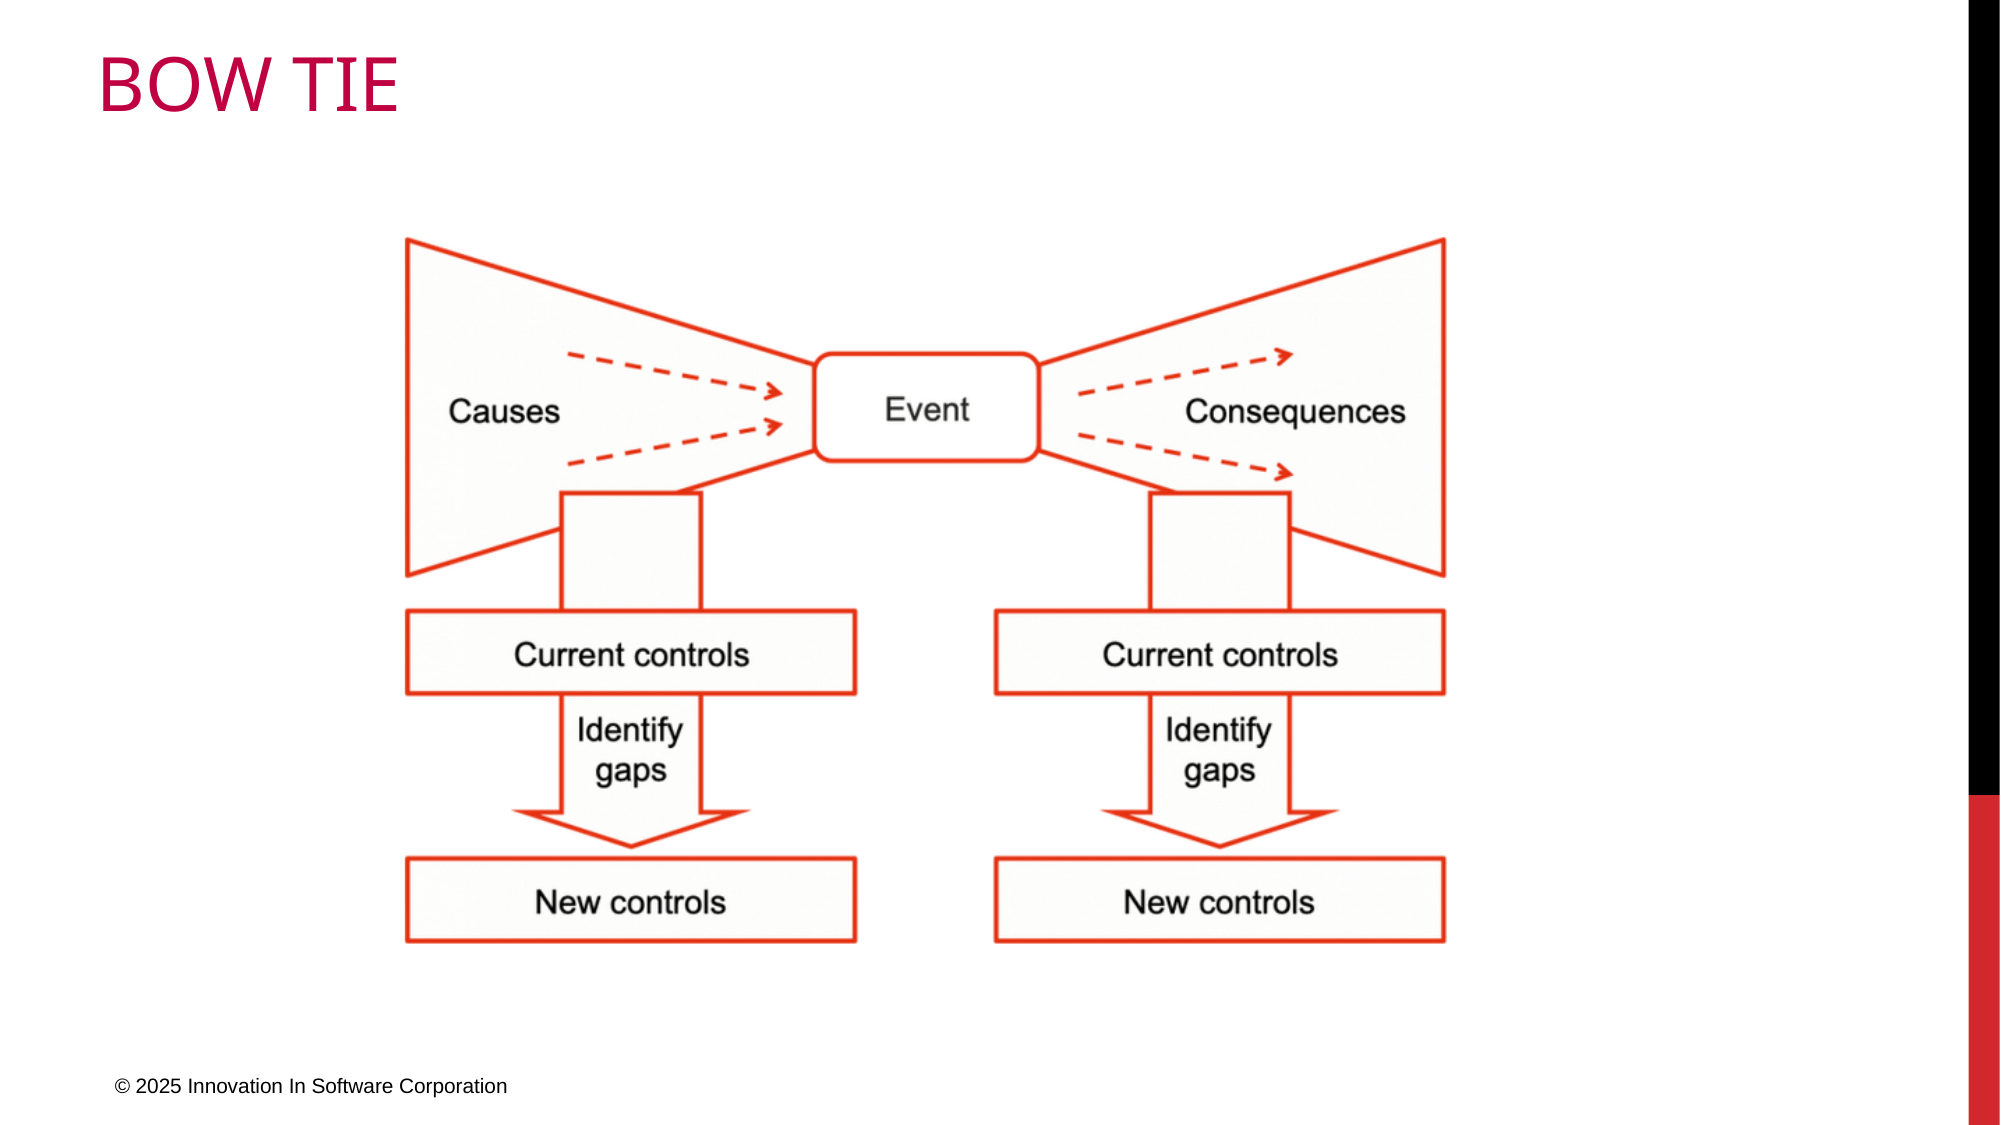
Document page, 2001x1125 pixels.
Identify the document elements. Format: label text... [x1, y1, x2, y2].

title Bow Tie [96, 0, 1769, 185]
footer © 2025 Innovation In Software Corporation [99, 1065, 850, 1112]
picture [401, 229, 1458, 948]
